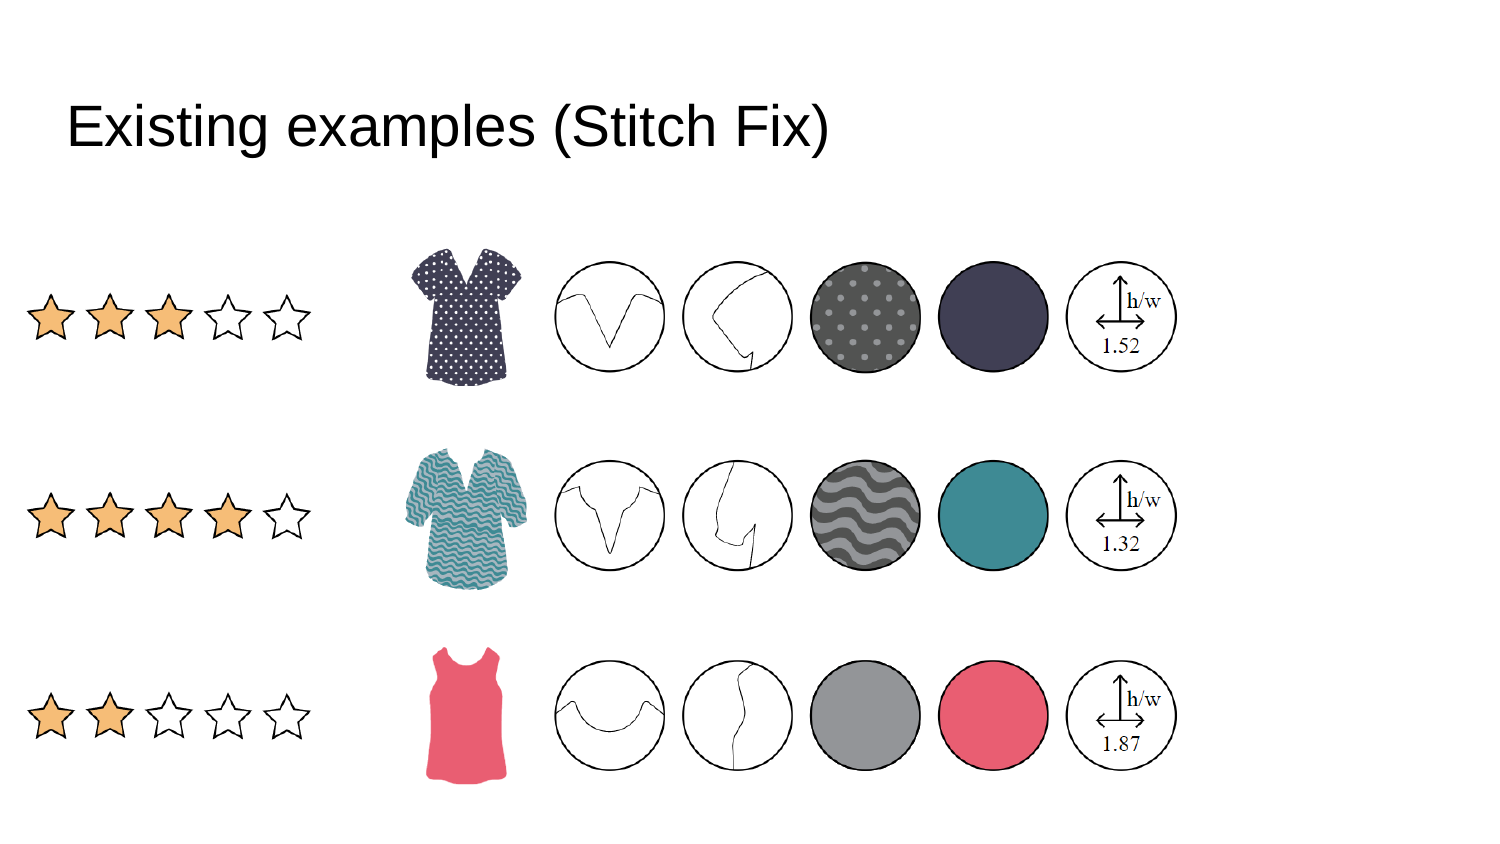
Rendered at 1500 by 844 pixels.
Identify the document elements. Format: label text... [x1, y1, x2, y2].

picture [24, 191, 1182, 819]
title Existing examples (Stitch Fix) [51, 72, 1449, 167]
